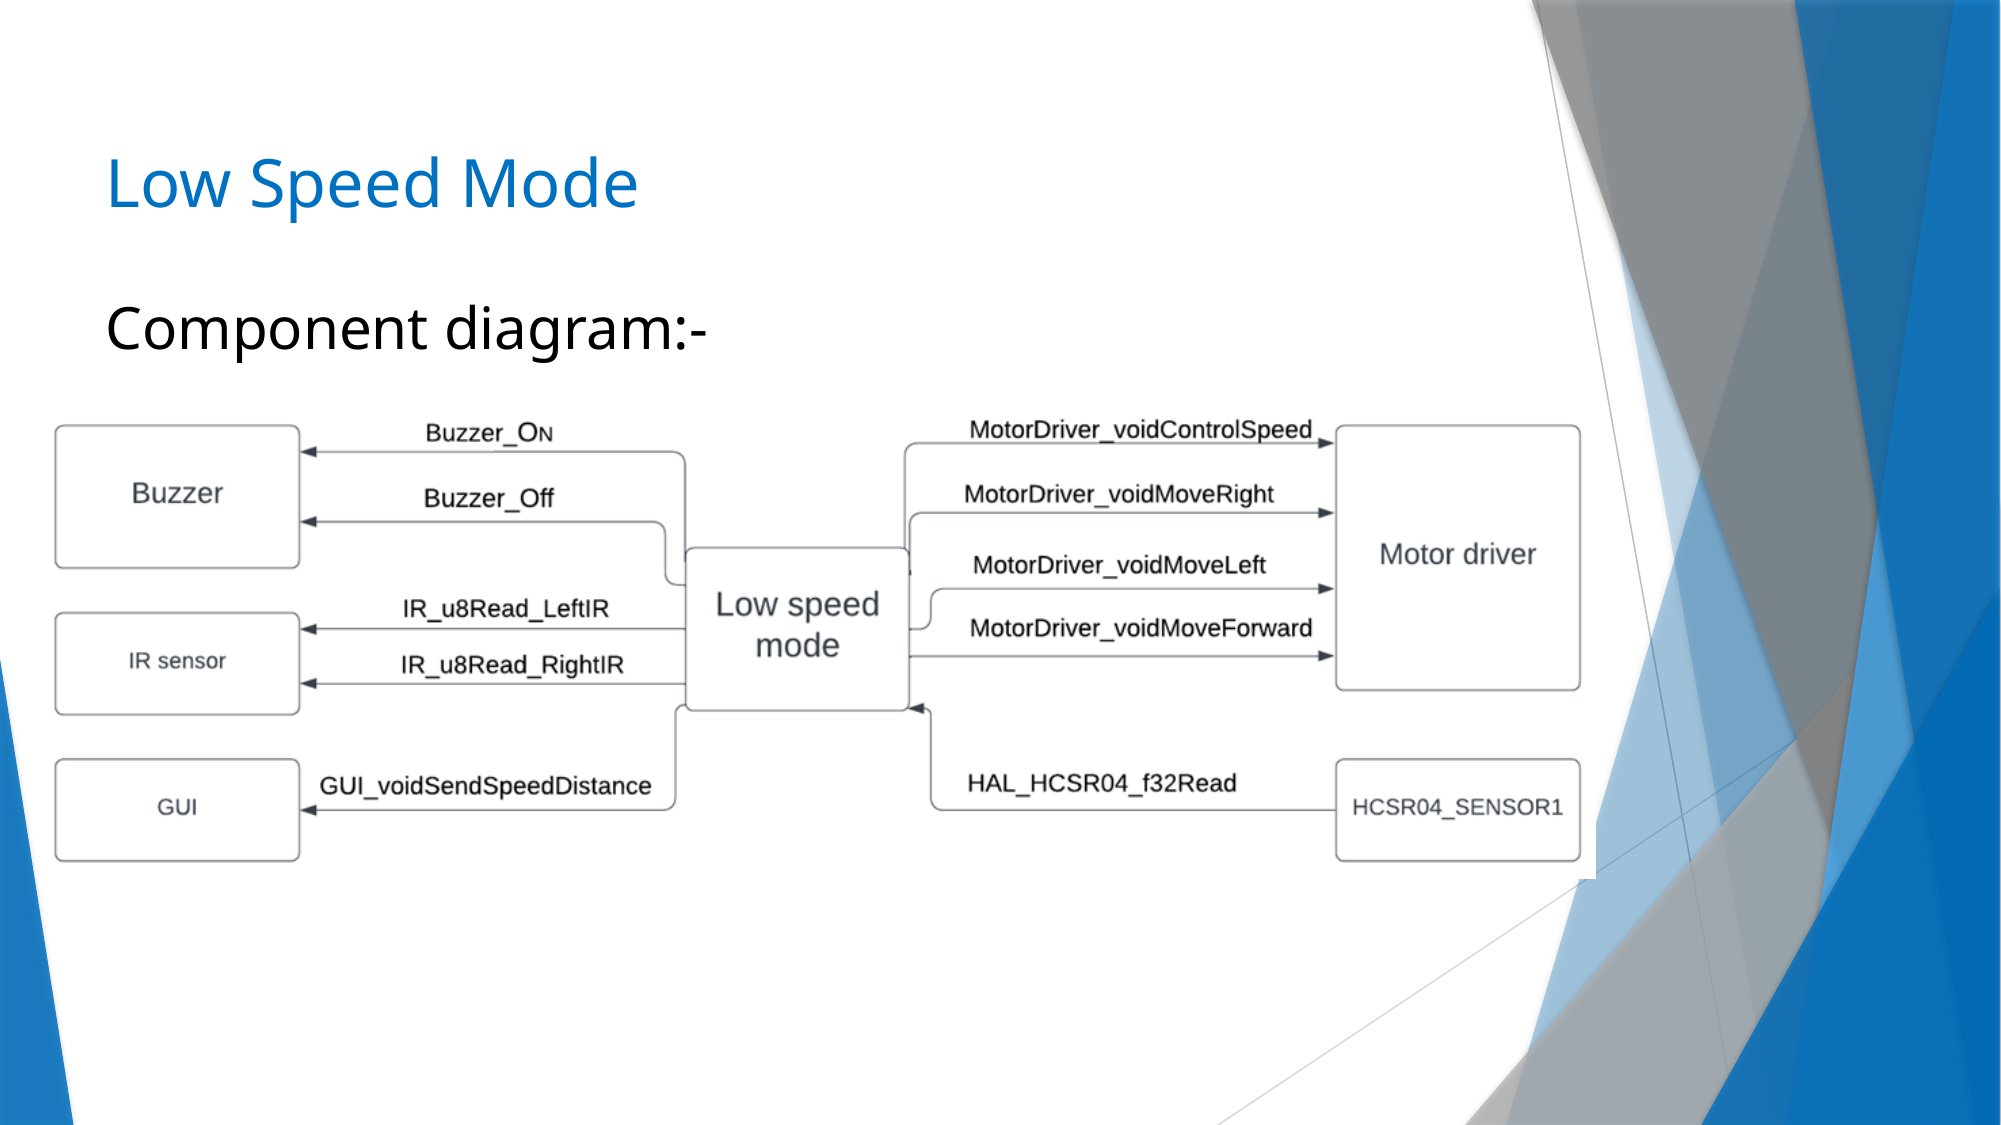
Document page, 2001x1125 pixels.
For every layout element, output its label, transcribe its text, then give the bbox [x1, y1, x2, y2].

picture [43, 399, 1596, 880]
text_box Low Speed Mode Component diagram:- [90, 133, 723, 369]
